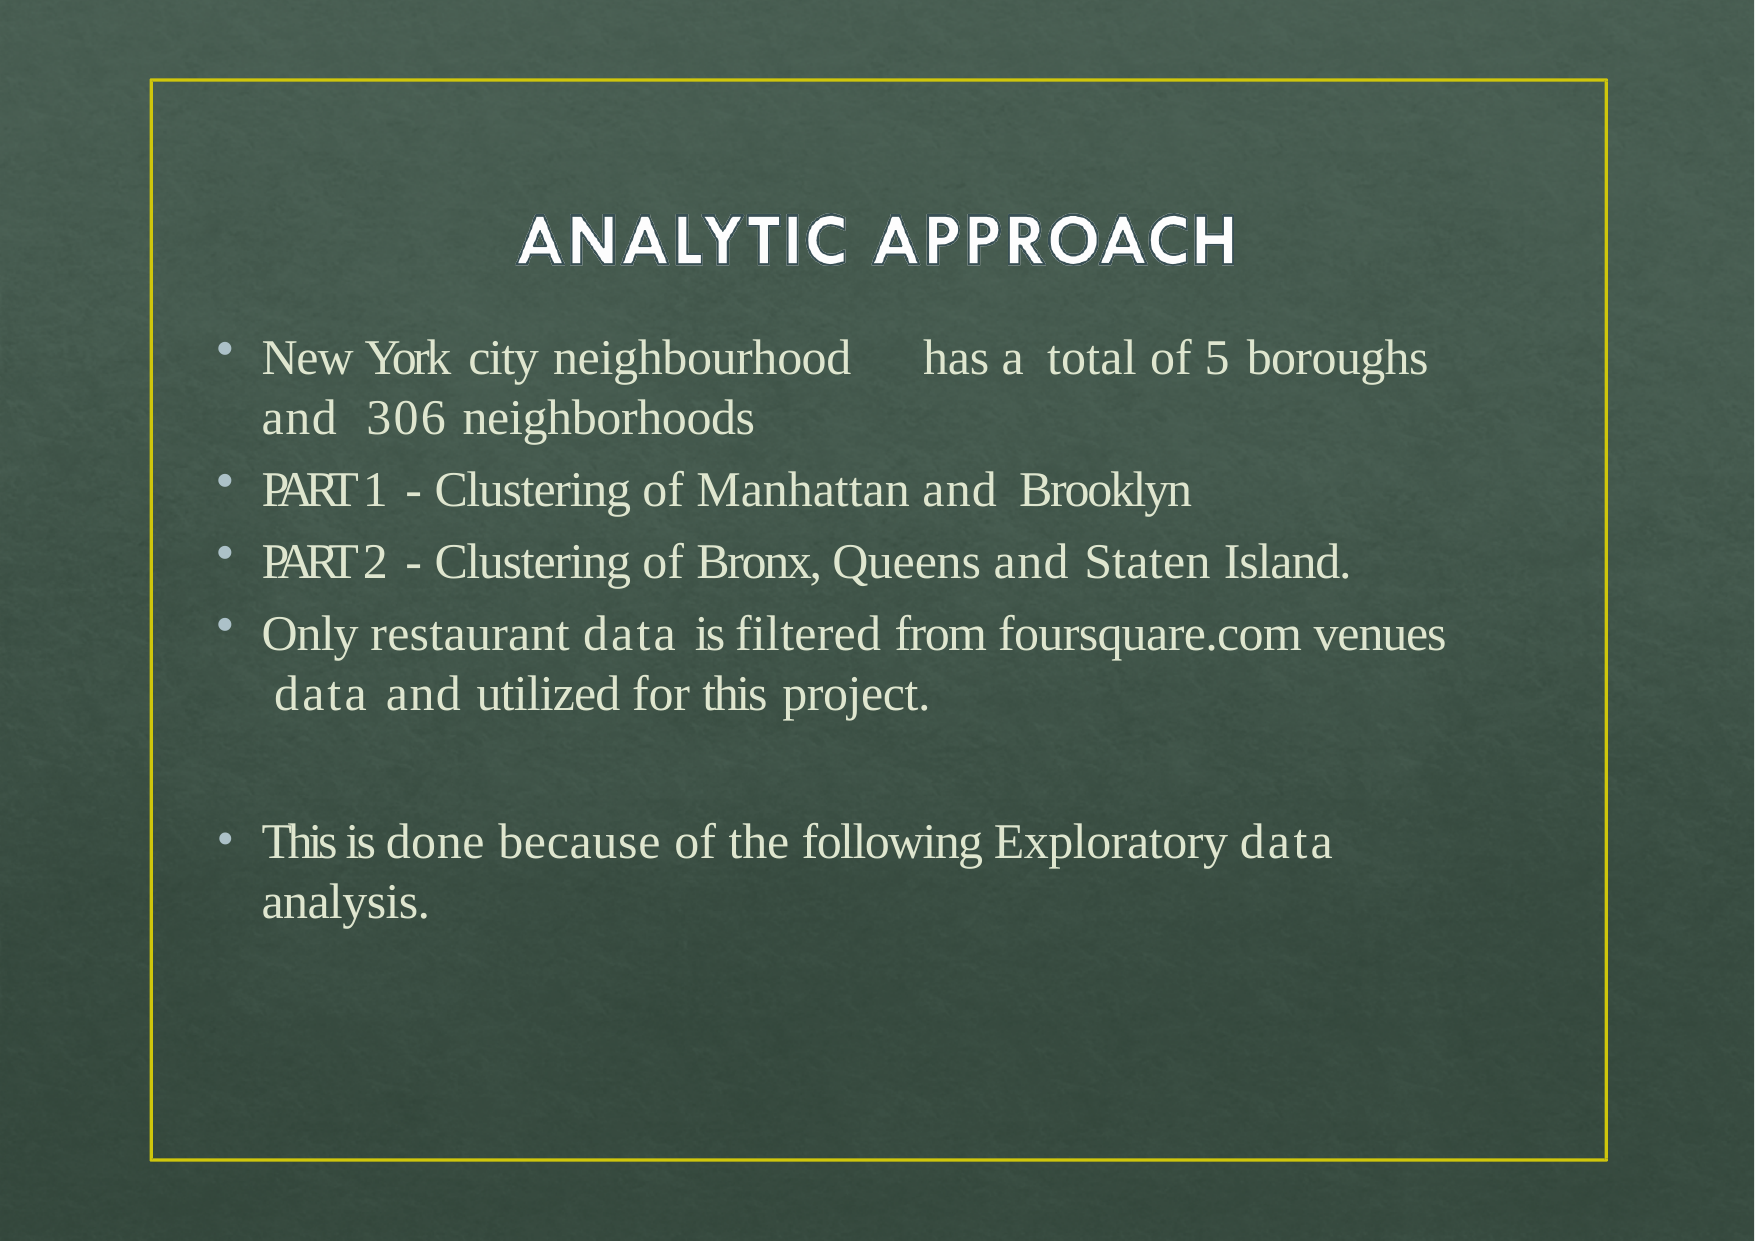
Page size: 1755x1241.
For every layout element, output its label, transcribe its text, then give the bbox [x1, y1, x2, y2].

text_box [515, 213, 1234, 266]
text_box New York city neighbourhood has a total of 5 boroughs and 306 neighborhoods PART 1 - Clustering of Manhattan and Brooklyn PART 2 - Clustering of Bronx, Queens and Staten Island. Only restaurant data is filtered from foursquare.com venues data and utilized for this project. This is done because of the following Exploratory data analysis. [214, 322, 1532, 929]
text_box [149, 78, 1608, 1162]
